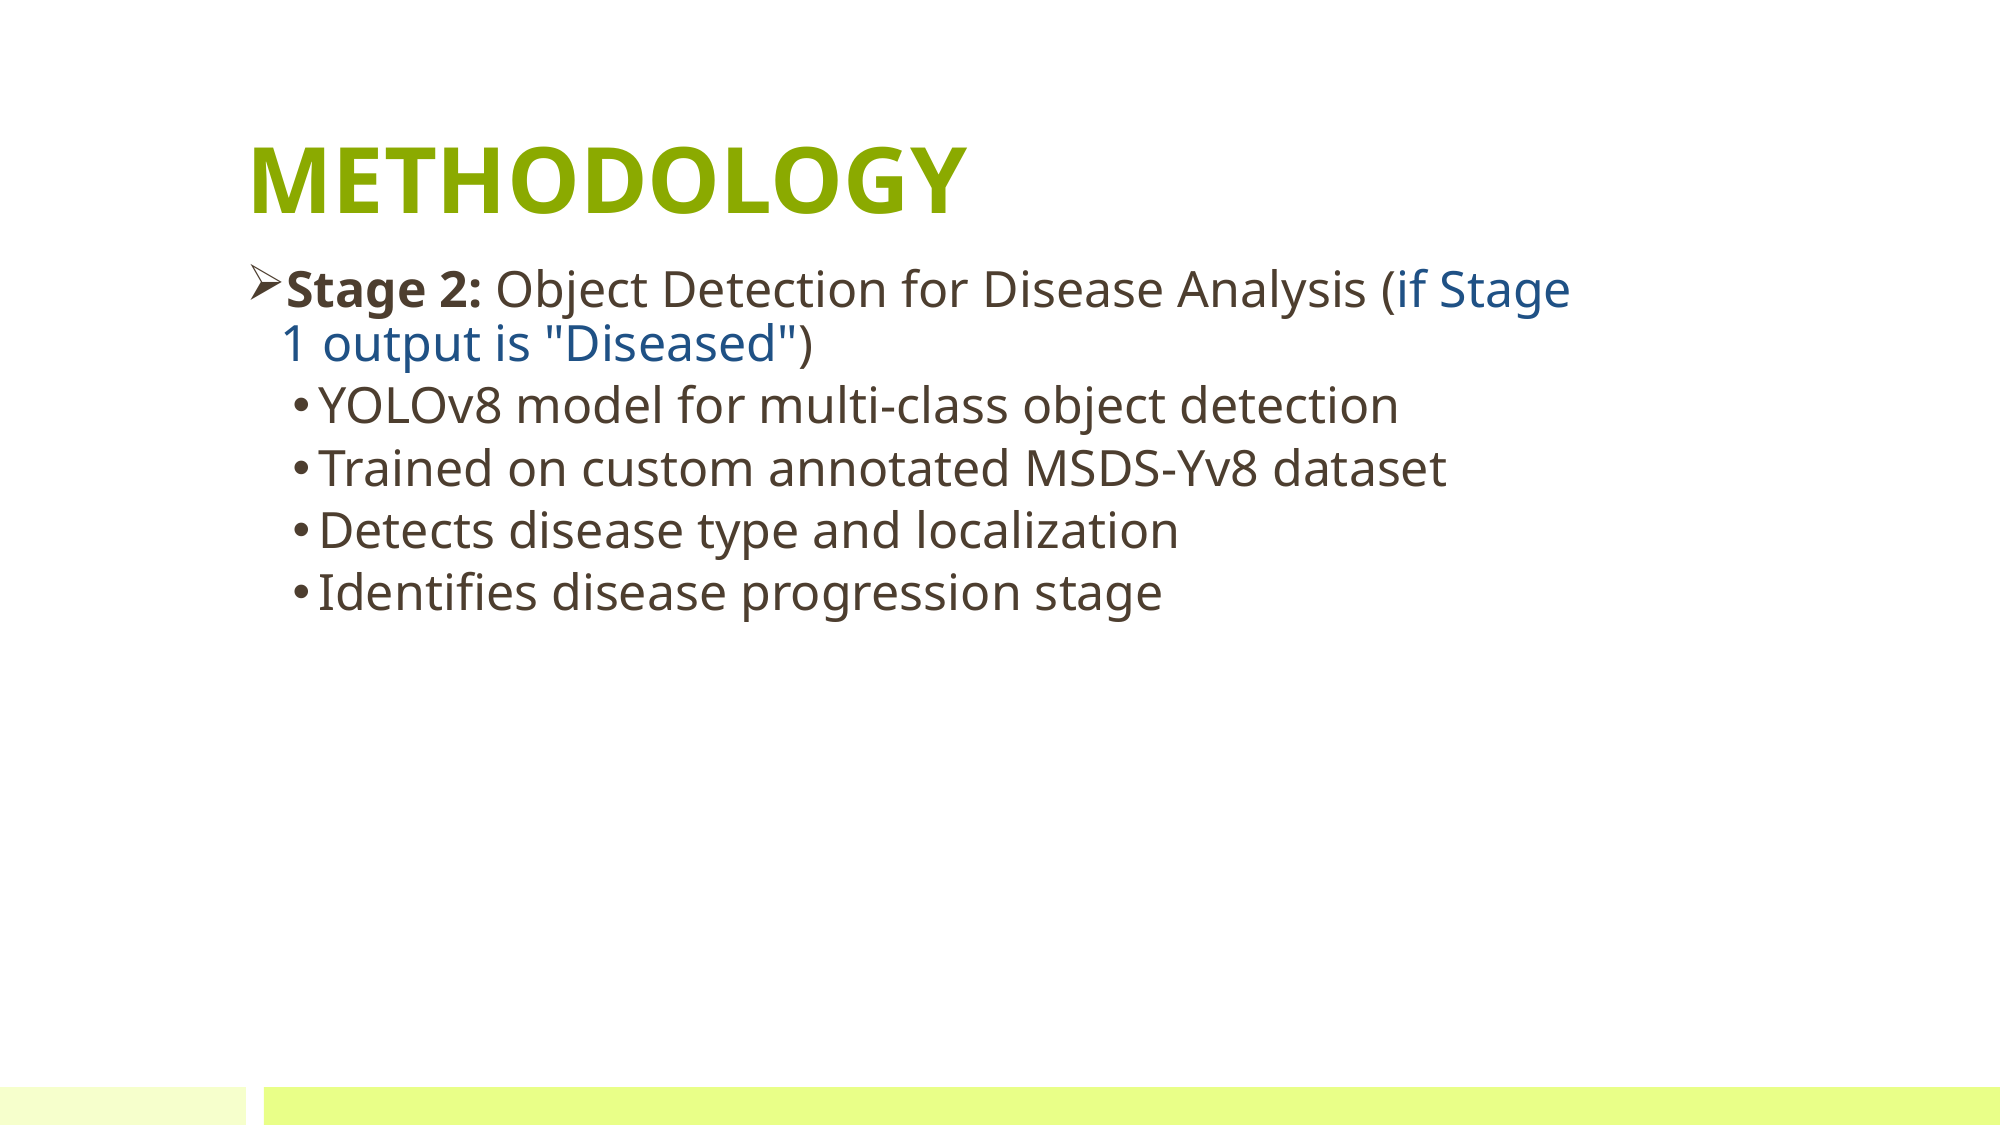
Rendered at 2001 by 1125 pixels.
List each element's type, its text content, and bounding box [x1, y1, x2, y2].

title METHODOLOGY [231, 45, 1769, 240]
list Stage 2: Object Detection for Disease Analysis (if Stage 1 output is "Diseased") YOLOv8 model for multi-class object detection Trained on custom annotated MSDS-Yv8 dataset Detects disease type and localization Identifies disease progression stage [231, 256, 1588, 1015]
